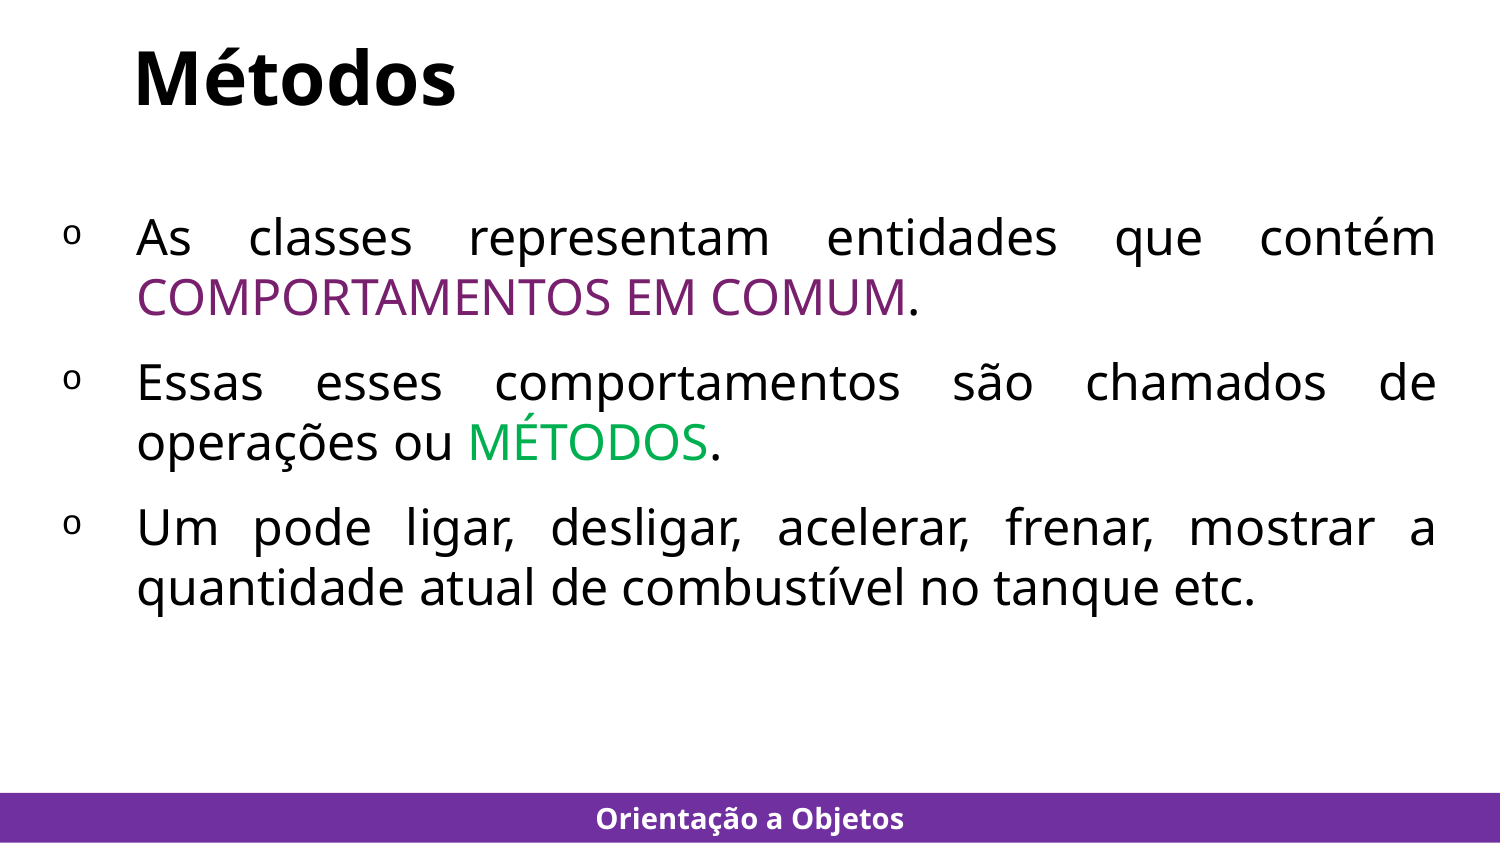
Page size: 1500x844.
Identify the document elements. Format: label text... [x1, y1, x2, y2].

title Métodos [0, 0, 1500, 164]
text_box As classes representam entidades que contém comportamentos em comum. Essas esses comportamentos são chamados de operações ou métodos. Um pode ligar, desligar, acelerar, frenar, mostrar a quantidade atual de combustível no tanque etc. [46, 198, 1453, 623]
